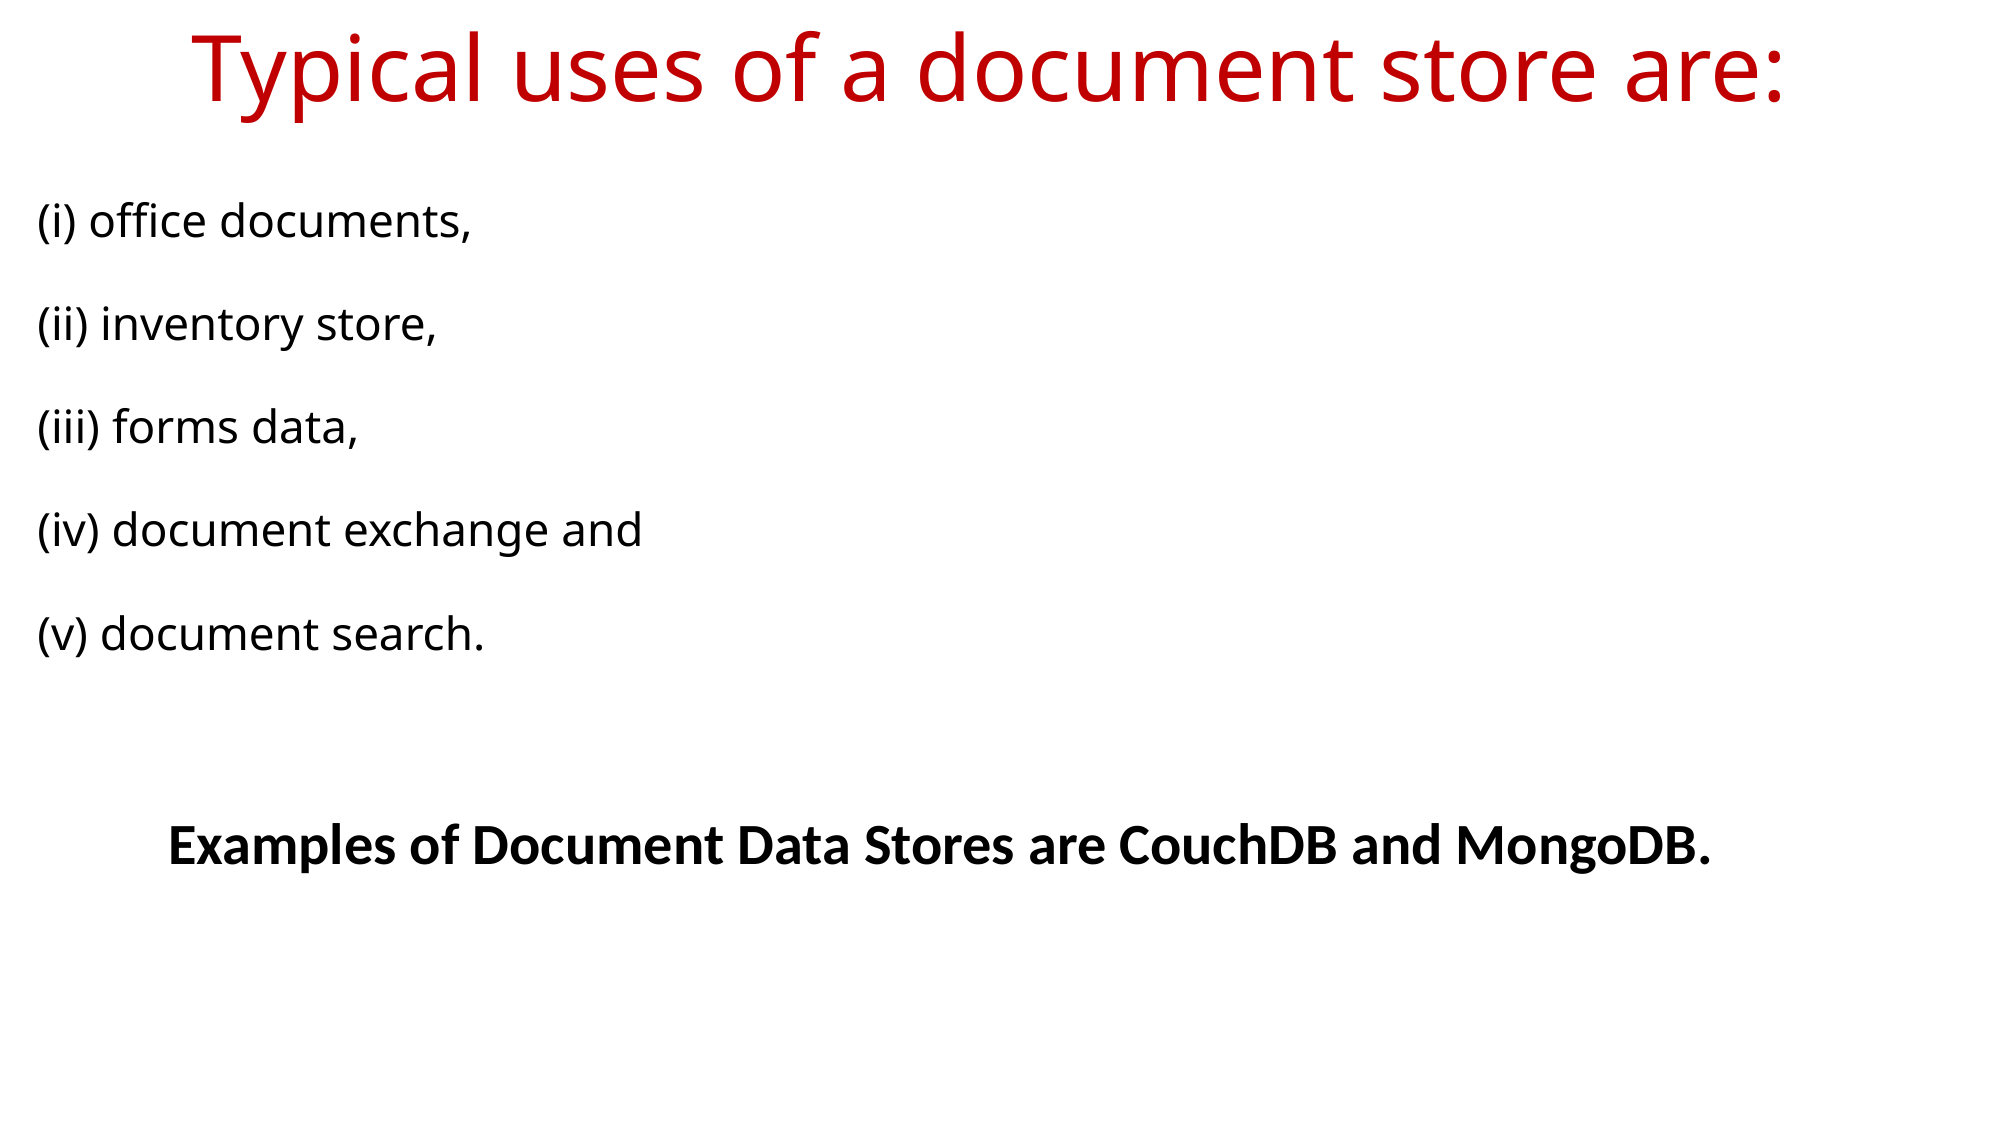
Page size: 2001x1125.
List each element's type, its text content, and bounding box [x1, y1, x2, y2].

list (i) office documents, (ii) inventory store, (iii) forms data, (iv) document exchange and (v) document search. [22, 156, 1982, 1009]
text_box Examples of Document Data Stores are CouchDB and MongoDB. [153, 798, 1800, 884]
title Typical uses of a document store are: [22, 0, 1982, 156]
